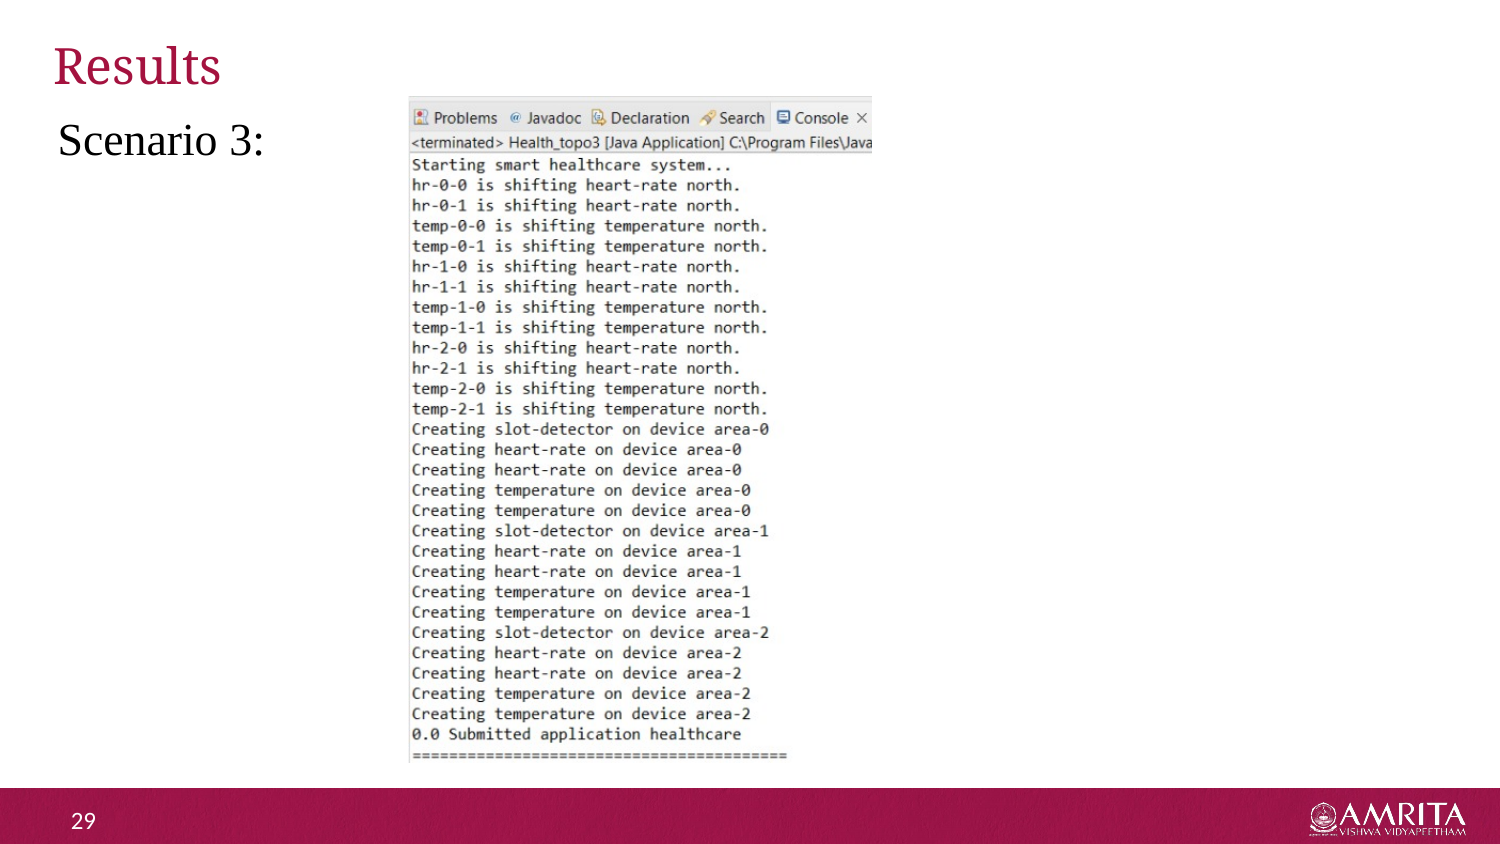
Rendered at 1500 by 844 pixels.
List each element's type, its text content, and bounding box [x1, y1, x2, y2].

list Scenario 3: [46, 110, 1454, 777]
picture [0, 788, 1500, 844]
picture [408, 96, 873, 763]
title Results [41, 42, 1450, 95]
slide_number ‹#› [14, 797, 108, 842]
